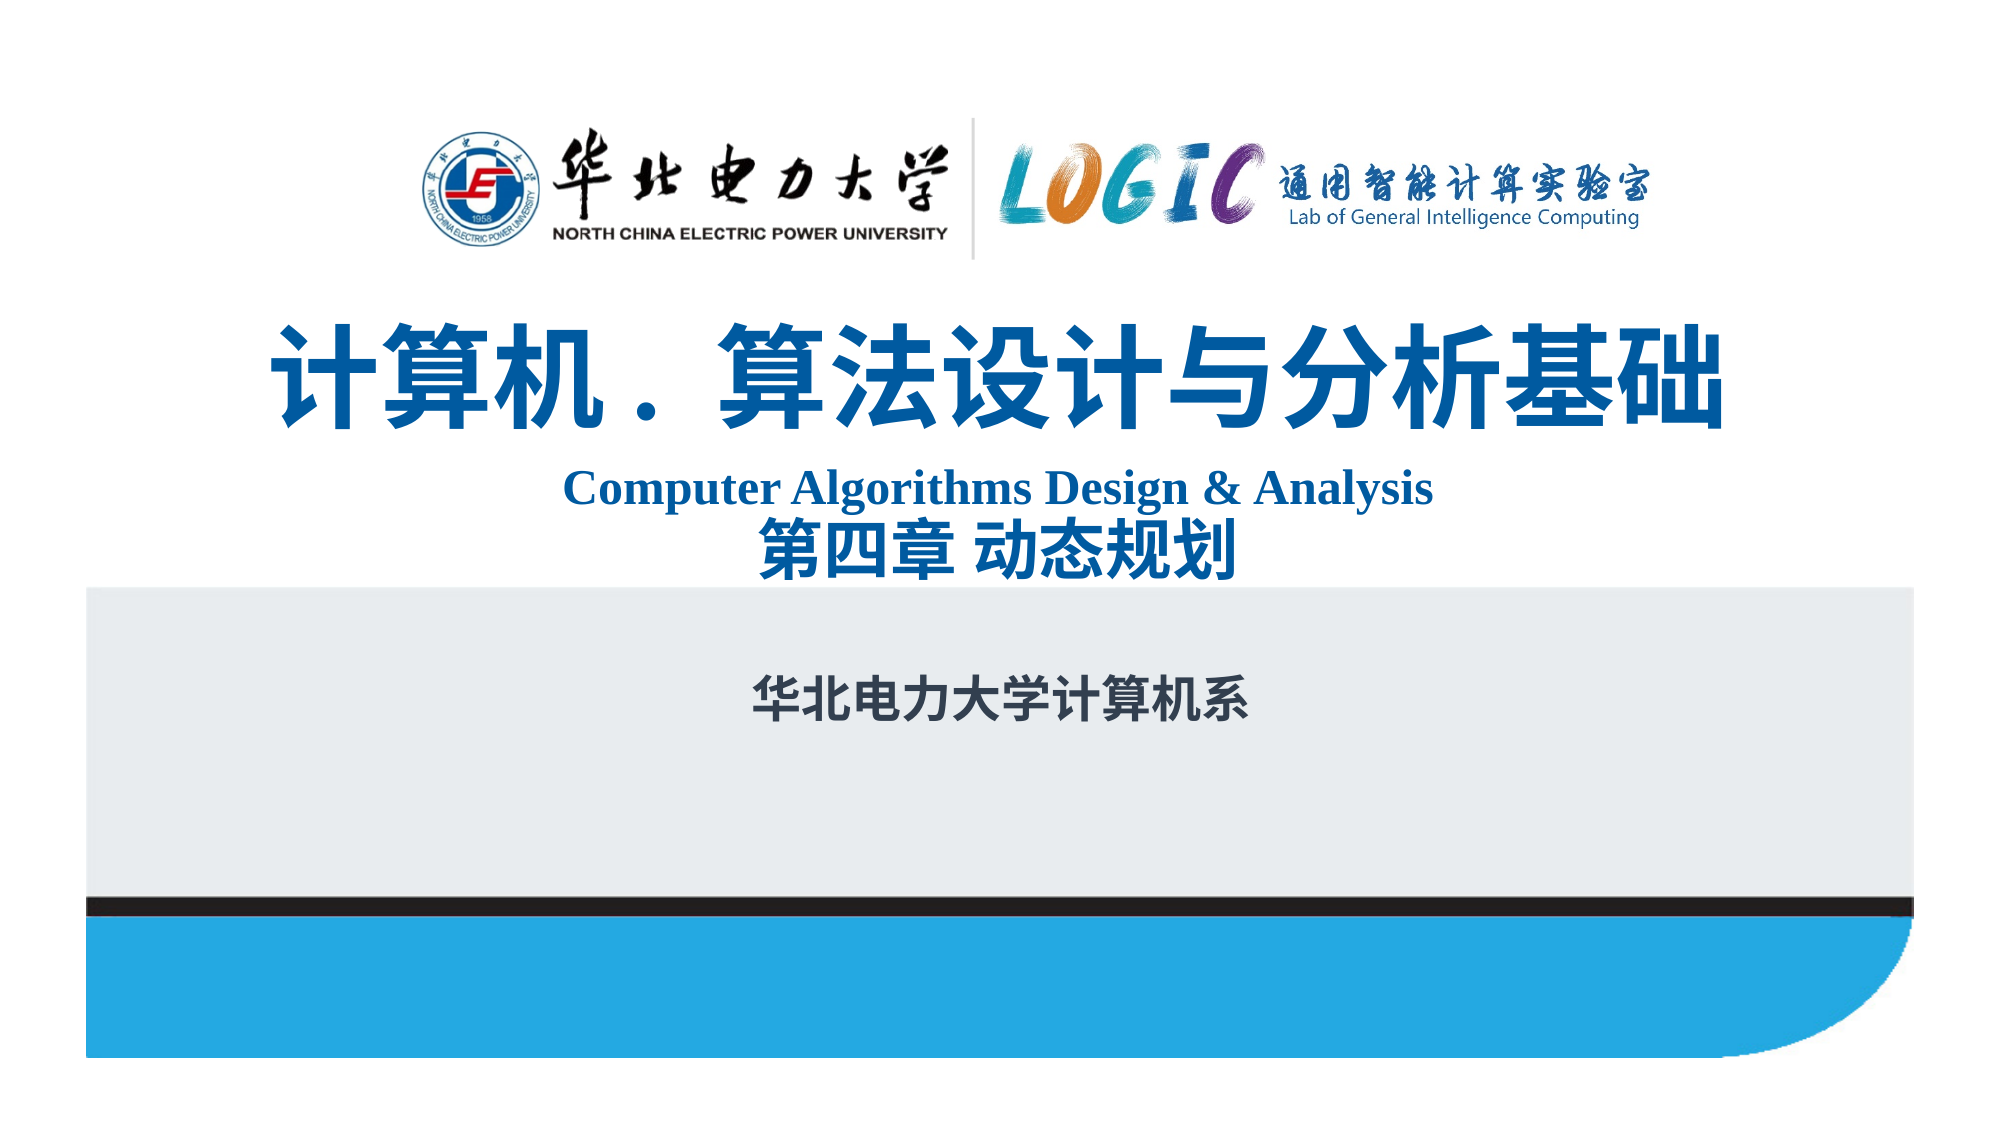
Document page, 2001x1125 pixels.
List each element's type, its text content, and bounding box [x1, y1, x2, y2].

picture [549, 125, 949, 240]
picture [86, 586, 1914, 1058]
picture [421, 131, 540, 247]
title 计算机. 算法设计与分析基础 Computer Algorithms Design & Analysis 第四章 动态规划 [100, 361, 1896, 539]
subtitle 华北电力大学计算机系 [103, 609, 1899, 870]
picture [976, 117, 1669, 245]
